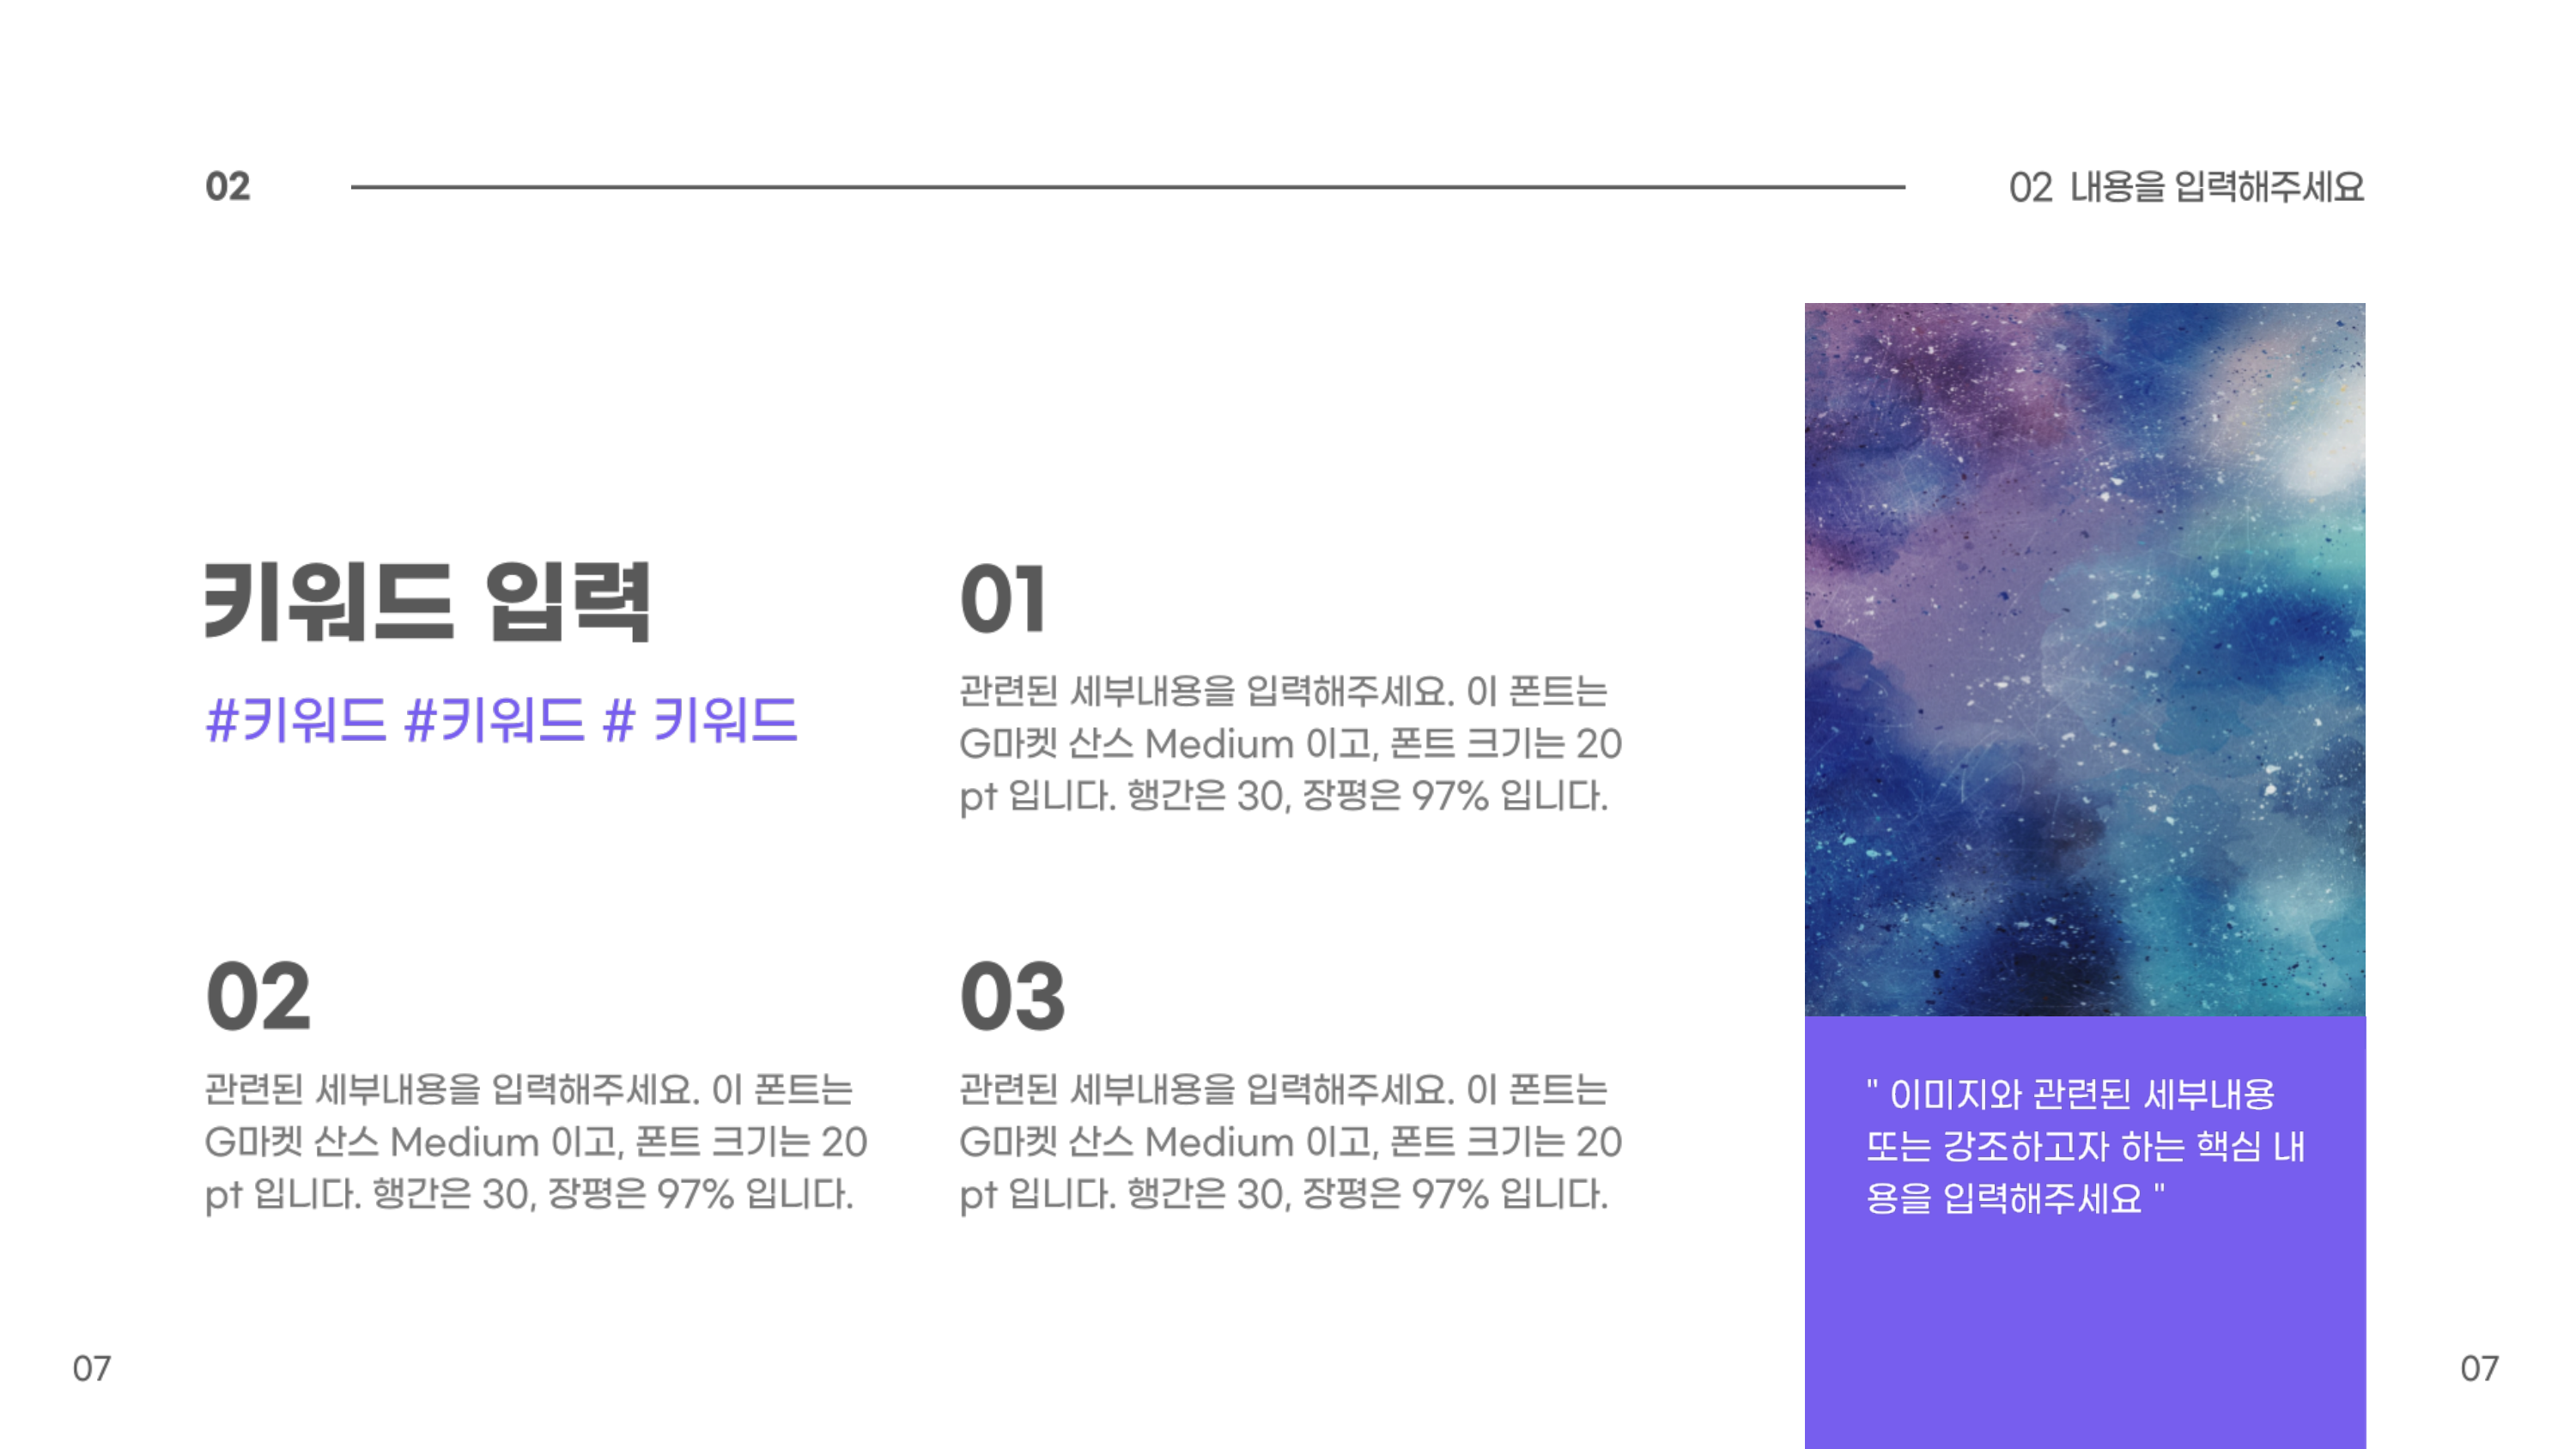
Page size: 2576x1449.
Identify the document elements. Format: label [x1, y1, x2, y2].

picture [947, 547, 1639, 835]
picture [192, 945, 884, 1233]
picture [1861, 1072, 2322, 1238]
picture [947, 945, 1639, 1233]
text_box [1805, 302, 2366, 1016]
text_box [1805, 1016, 2366, 1449]
picture [1945, 164, 2382, 227]
picture [199, 164, 265, 224]
text_box [350, 180, 1907, 197]
picture [66, 1349, 126, 1403]
picture [2454, 1349, 2514, 1403]
picture [185, 544, 823, 779]
